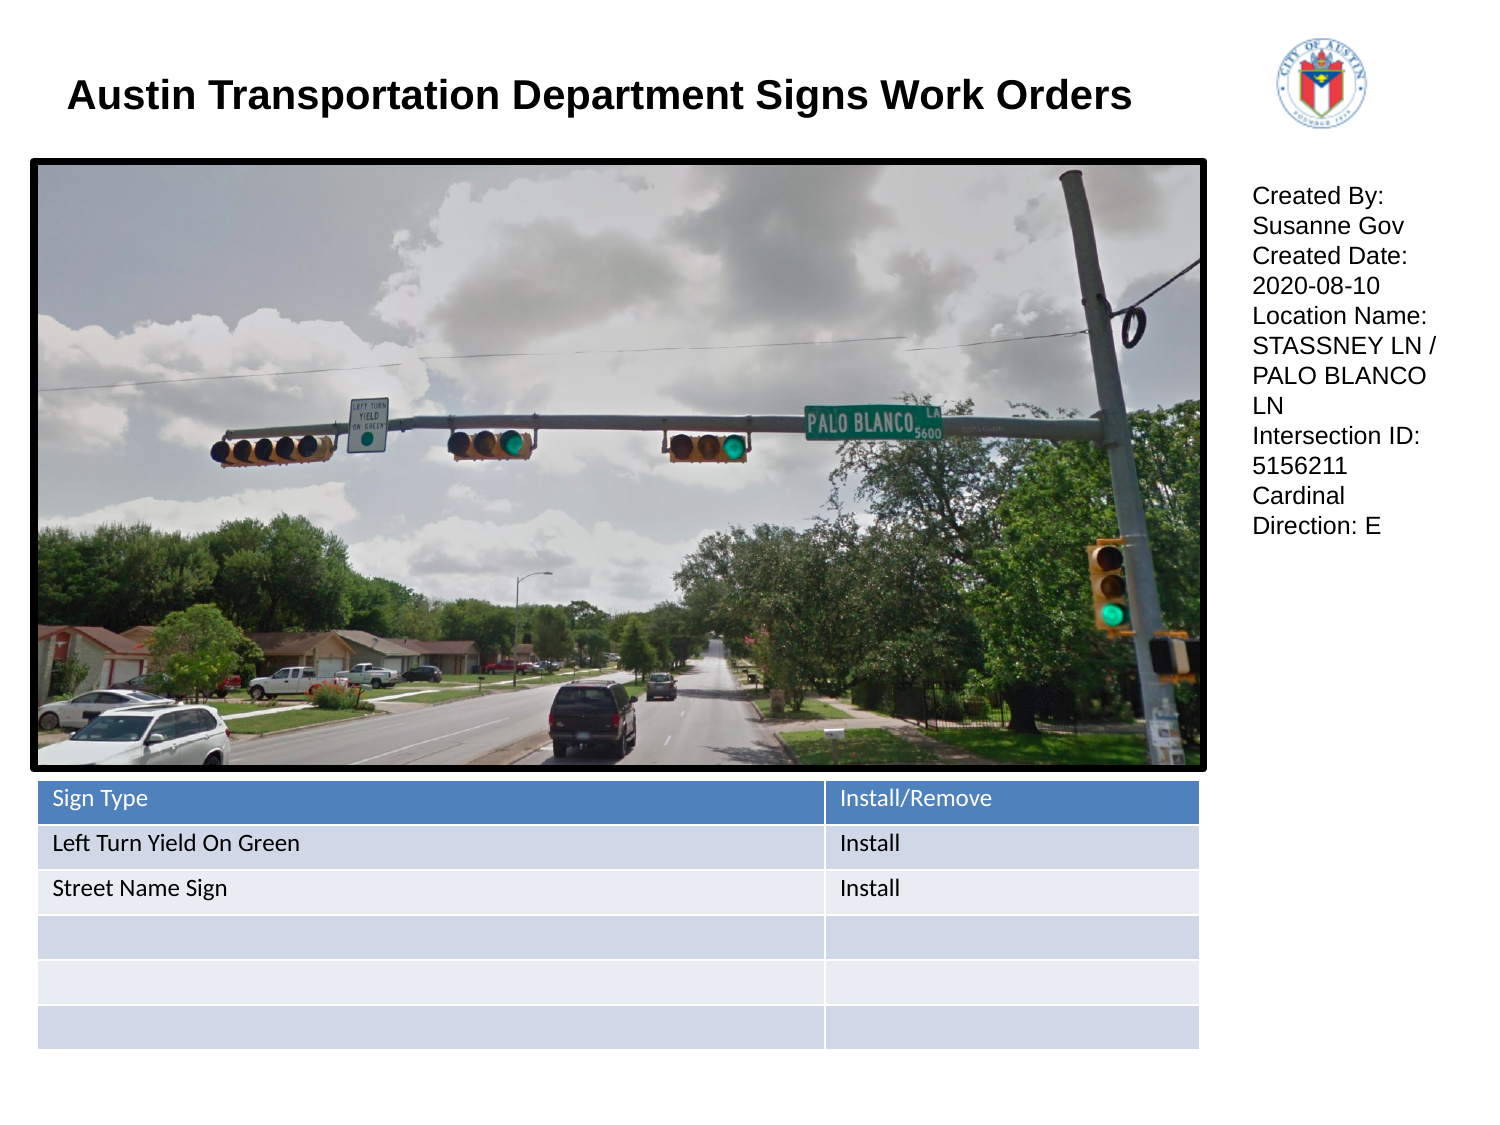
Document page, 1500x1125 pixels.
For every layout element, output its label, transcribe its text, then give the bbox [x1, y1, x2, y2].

table_cell [38, 1006, 824, 1049]
text_box Created By: Susanne Gov Created Date: 2020-08-10 Location Name: STASSNEY LN / PALO BLANCO LN Intersection ID: 5156211 Cardinal Direction: E [1237, 172, 1463, 547]
table_cell Left Turn Yield On Green [38, 826, 824, 869]
table_header Install/Remove [826, 781, 1199, 824]
table_header Sign Type [38, 781, 824, 824]
picture [1274, 37, 1369, 132]
table_cell [826, 916, 1199, 959]
table_cell [38, 961, 824, 1004]
table_cell Street Name Sign [38, 871, 824, 914]
picture [37, 164, 1201, 766]
table_cell Install [826, 826, 1199, 869]
table_cell Install [826, 871, 1199, 914]
table_cell [826, 1006, 1199, 1049]
table_cell [38, 916, 824, 959]
table_cell [826, 961, 1199, 1004]
text_box Austin Transportation Department Signs Work Orders [51, 60, 1149, 125]
